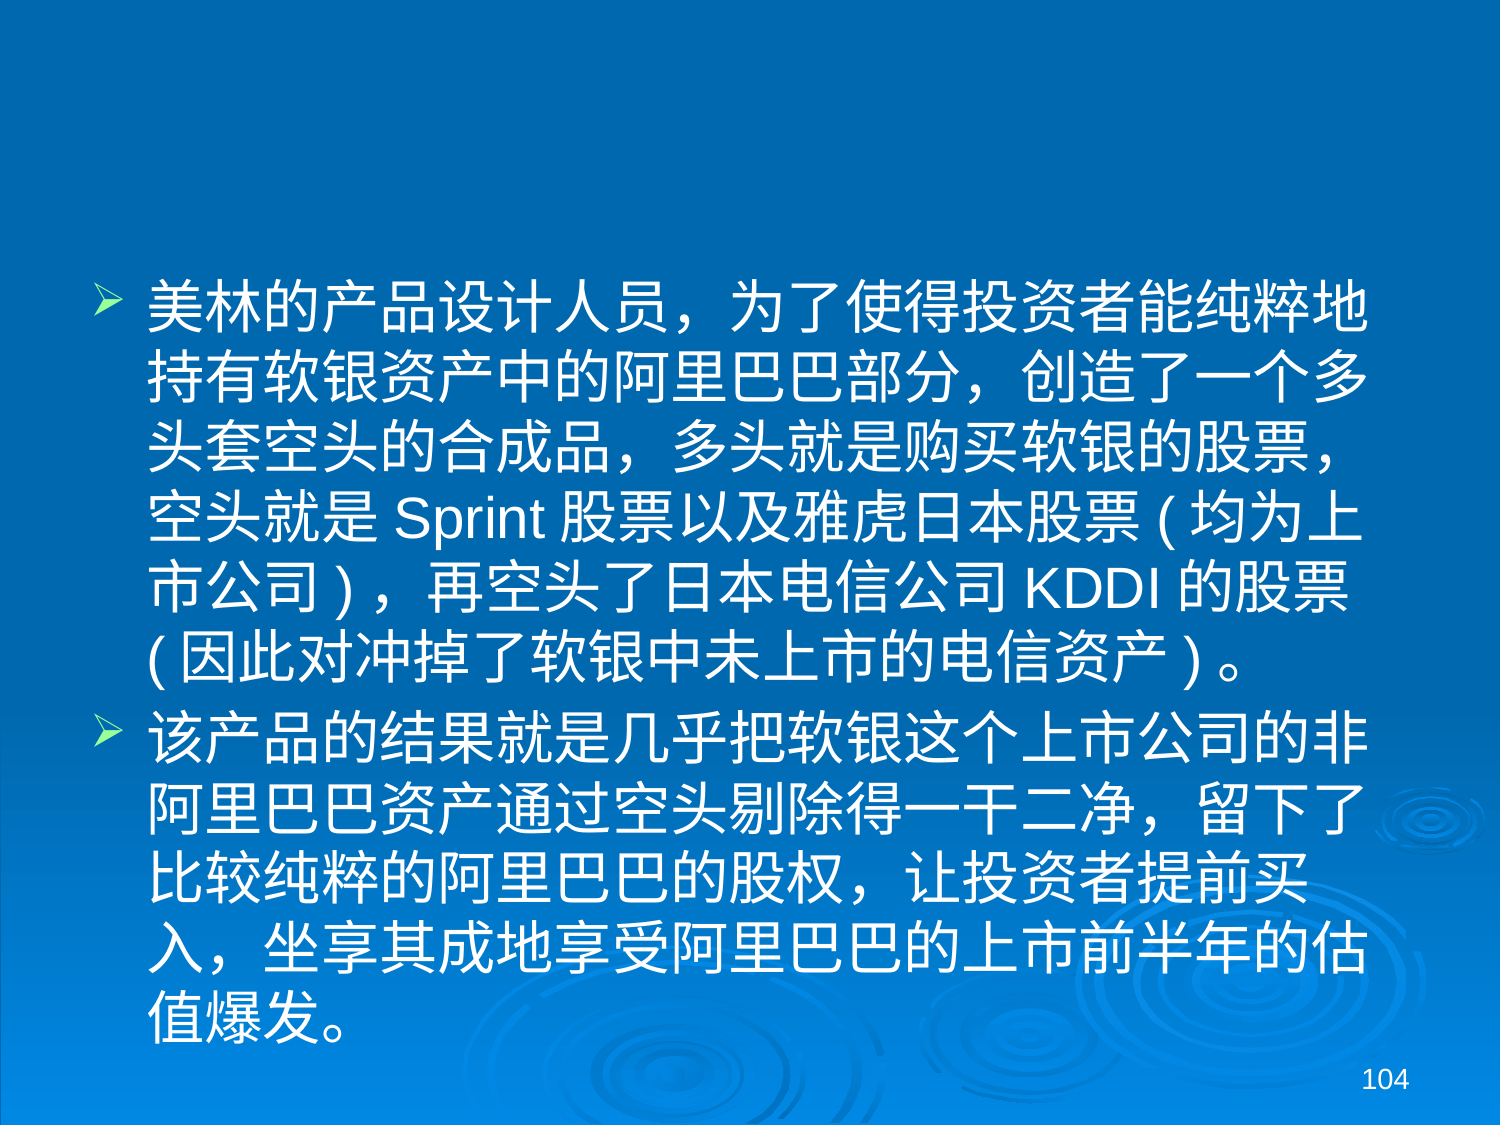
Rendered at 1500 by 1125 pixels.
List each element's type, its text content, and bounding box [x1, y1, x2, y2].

list 美林的产品设计人员，为了使得投资者能纯粹地持有软银资产中的阿里巴巴部分，创造了一个多头套空头的合成品，多头就是购买软银的股票，空头就是Sprint股票以及雅虎日本股票(均为上市公司)，再空头了日本电信公司KDDI的股票(因此对冲掉了软银中未上市的电信资产)。 该产品的结果就是几乎把软银这个上市公司的非阿里巴巴资产通过空头剔除得一干二净，留下了比较纯粹的阿里巴巴的股权，让投资者提前买入，坐享其成地享受阿里巴巴的上市前半年的估值爆发。 [74, 262, 1426, 1006]
slide_number 104 [1074, 1024, 1426, 1103]
